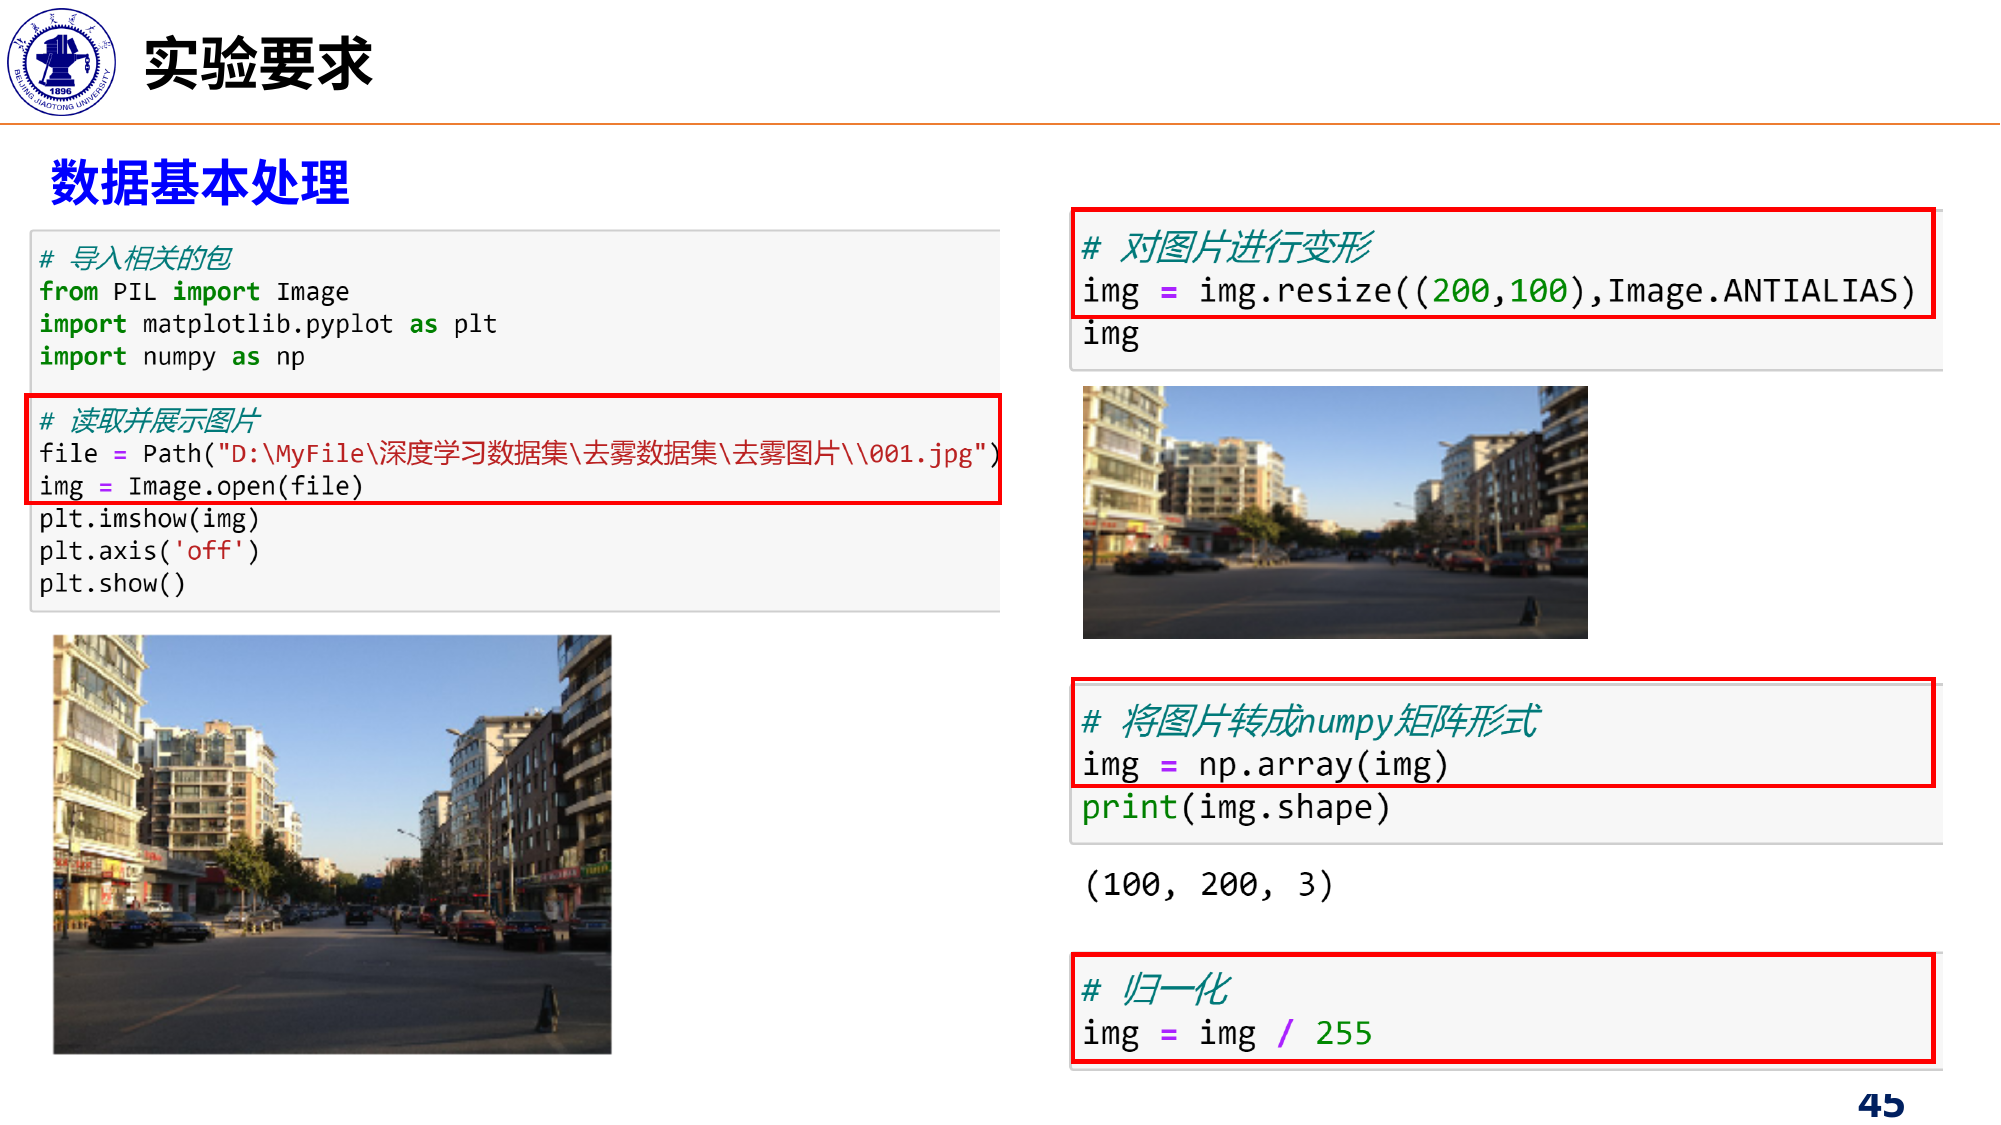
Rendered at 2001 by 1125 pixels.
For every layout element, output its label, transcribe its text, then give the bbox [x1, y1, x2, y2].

text_box 实验要求 [127, 19, 1958, 105]
picture [26, 227, 1000, 1070]
picture [1065, 203, 1943, 1094]
picture [7, 8, 116, 116]
text_box 数据基本处理 [35, 144, 365, 219]
